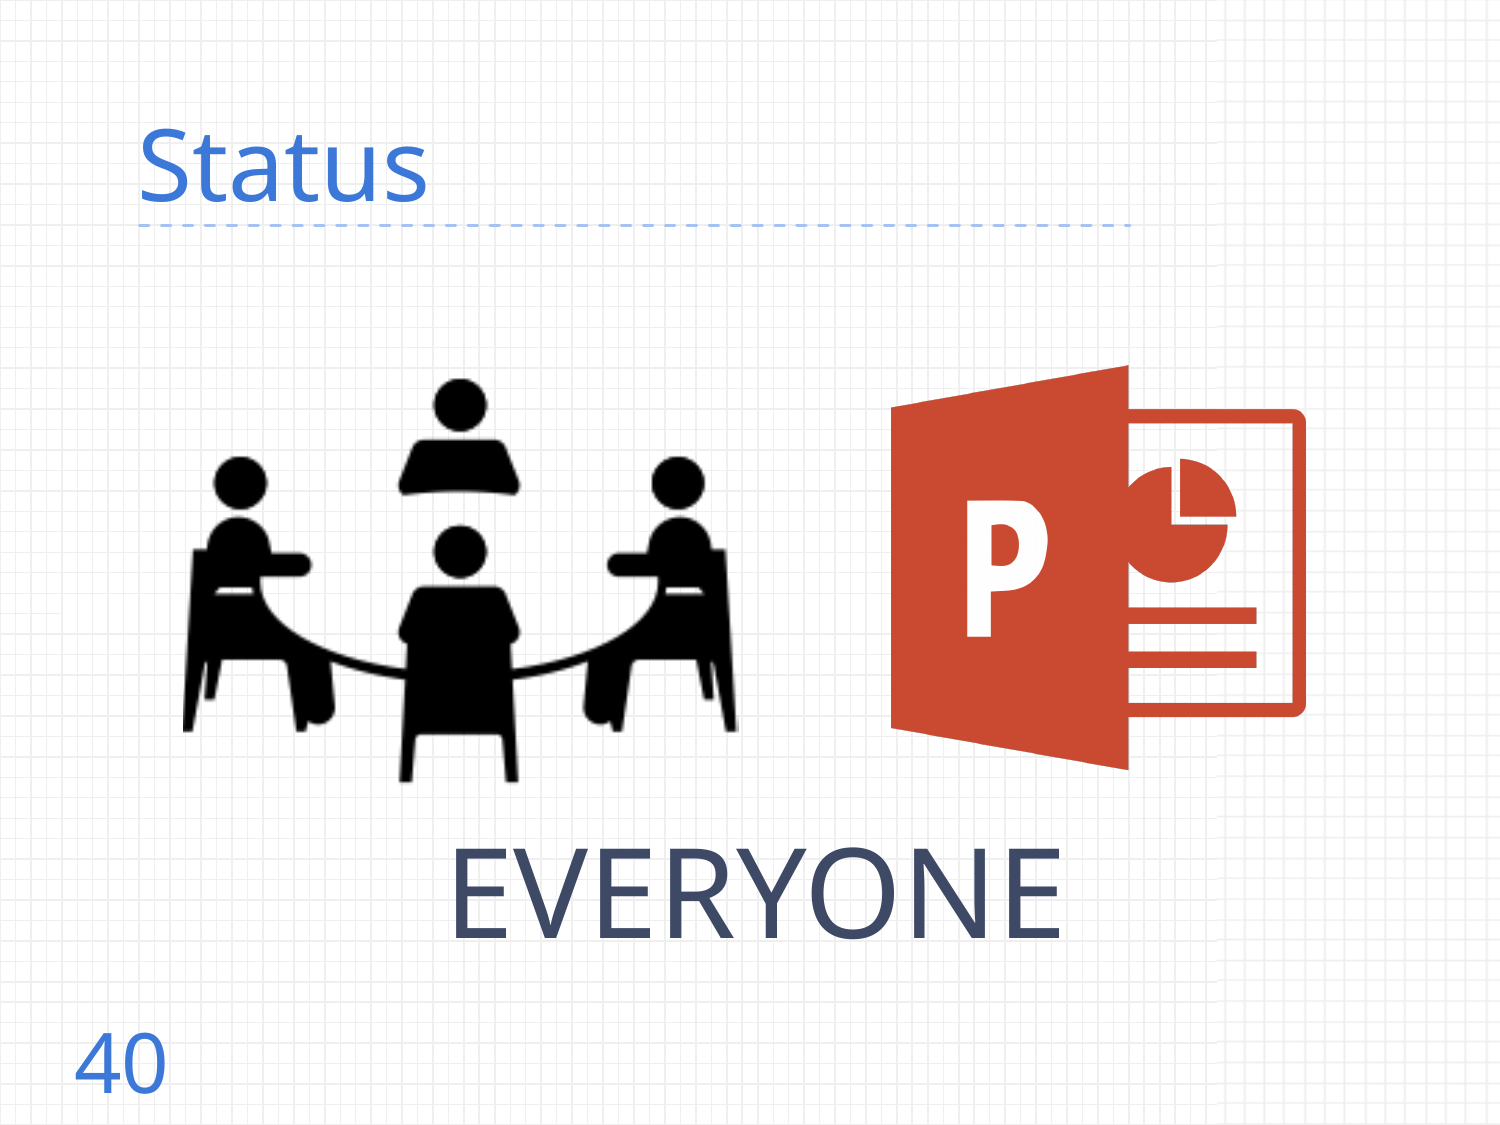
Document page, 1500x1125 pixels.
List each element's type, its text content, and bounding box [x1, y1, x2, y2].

picture [182, 302, 739, 859]
list EVERYONE [324, 798, 1176, 1016]
text_box 40 [59, 996, 213, 1125]
picture [891, 0, 1500, 1125]
title Status [122, 49, 1130, 237]
